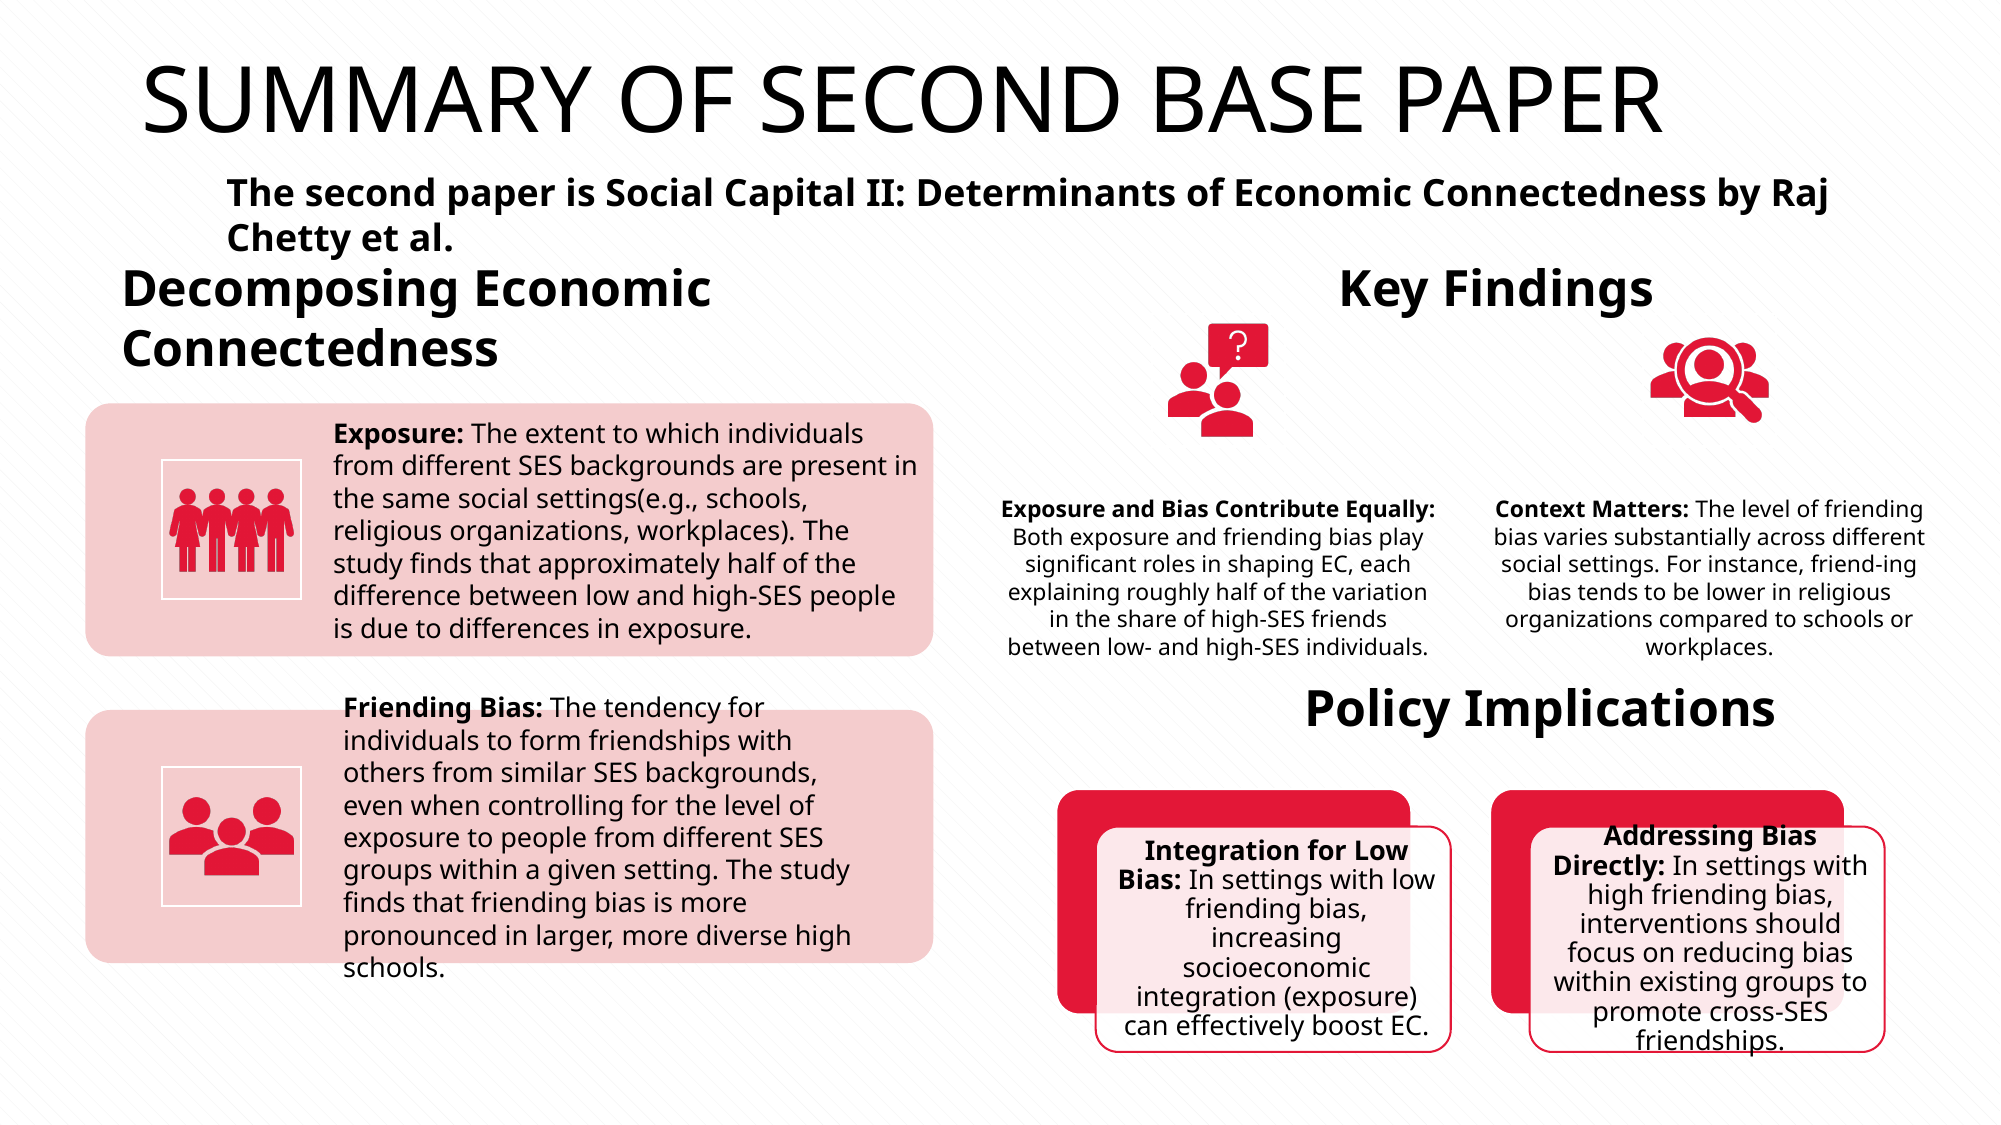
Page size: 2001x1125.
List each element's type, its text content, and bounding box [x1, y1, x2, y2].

text_box Policy Implications [1289, 669, 2000, 744]
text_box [1056, 713, 1885, 1125]
text_box The second paper is Social Capital II: Determinants of Economic Connectedness by Raj Chetty et al. [211, 161, 1894, 266]
text_box Decomposing Economic Connectedness [106, 249, 955, 326]
title SUMMARY OF SECOND BASE PAPER [126, 28, 1852, 178]
text_box Key Findings [1324, 249, 2000, 324]
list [106, 326, 955, 1041]
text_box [999, 280, 1932, 670]
